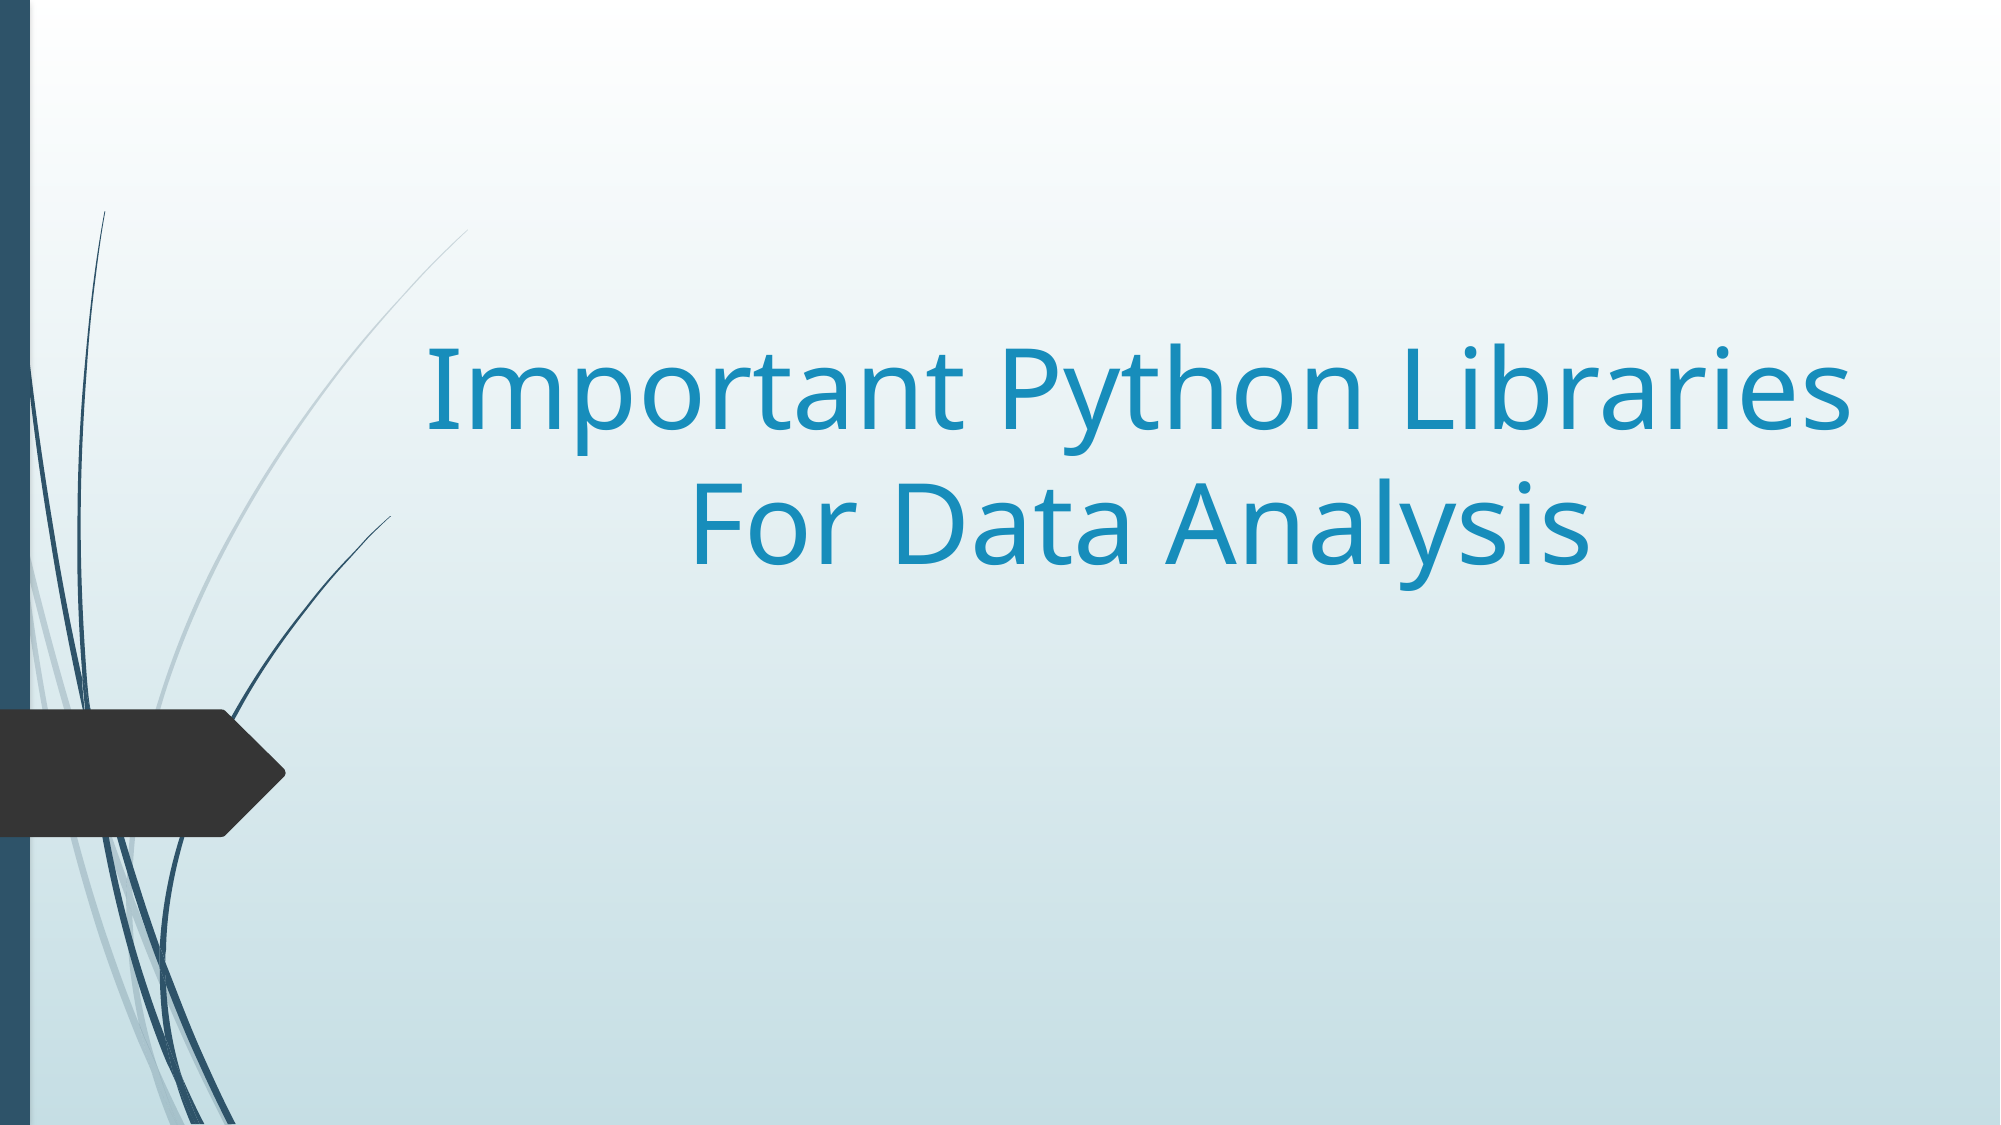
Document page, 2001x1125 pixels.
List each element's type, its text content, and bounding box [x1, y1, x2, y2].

title Important Python Libraries For Data Analysis [409, 172, 1872, 730]
